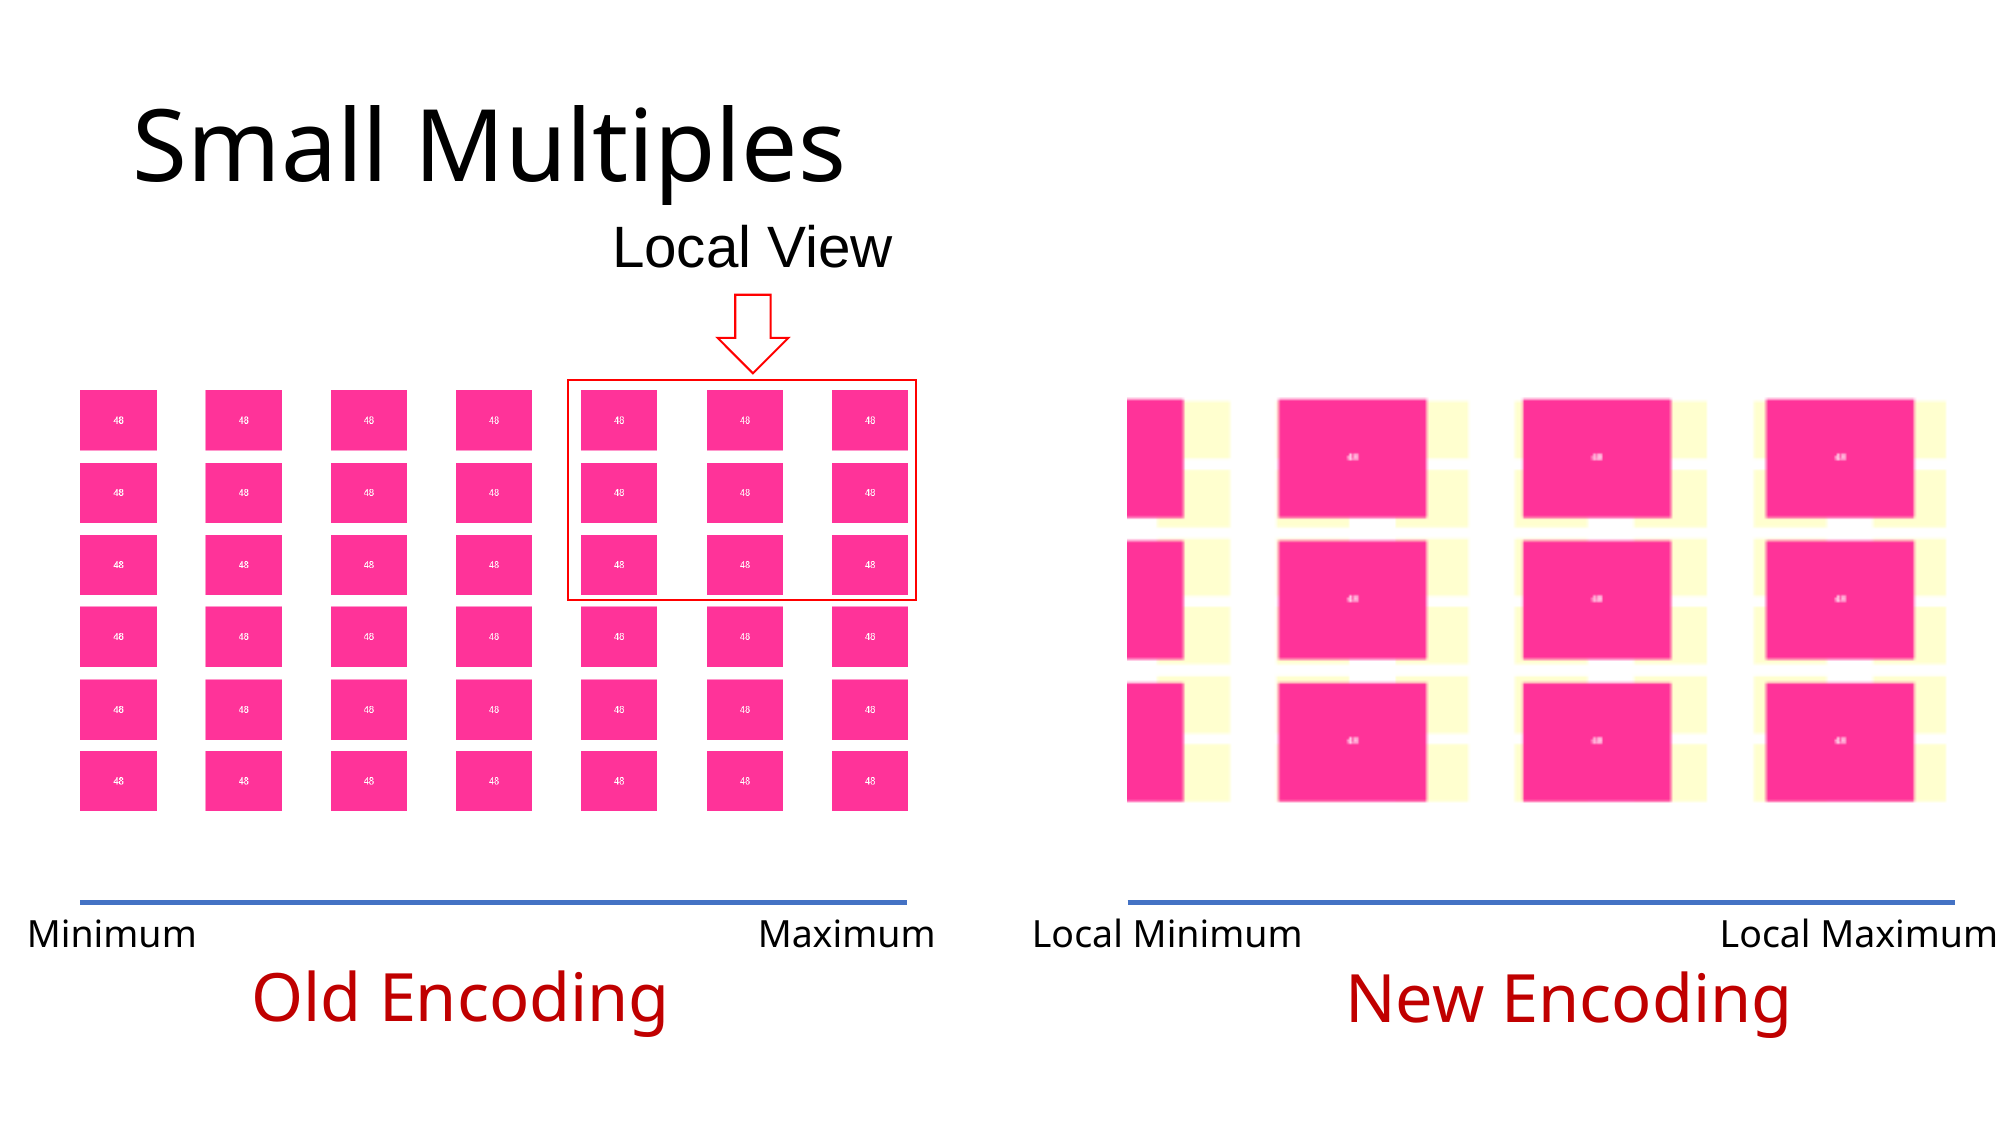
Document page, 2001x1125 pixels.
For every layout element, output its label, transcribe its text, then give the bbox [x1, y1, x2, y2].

text_box Local Minimum [1017, 902, 1318, 963]
title Small Multiples [117, 105, 1717, 211]
text_box New Encoding [1330, 939, 2000, 1045]
text_box Minimum [12, 902, 212, 963]
text_box Local Maximum [1704, 902, 2000, 939]
text_box Local View [597, 201, 909, 287]
text_box [715, 293, 791, 375]
text_box Maximum [743, 902, 951, 938]
text_box [567, 379, 917, 601]
text_box Old Encoding [236, 938, 973, 1043]
picture [1127, 396, 1956, 805]
picture [79, 390, 908, 811]
